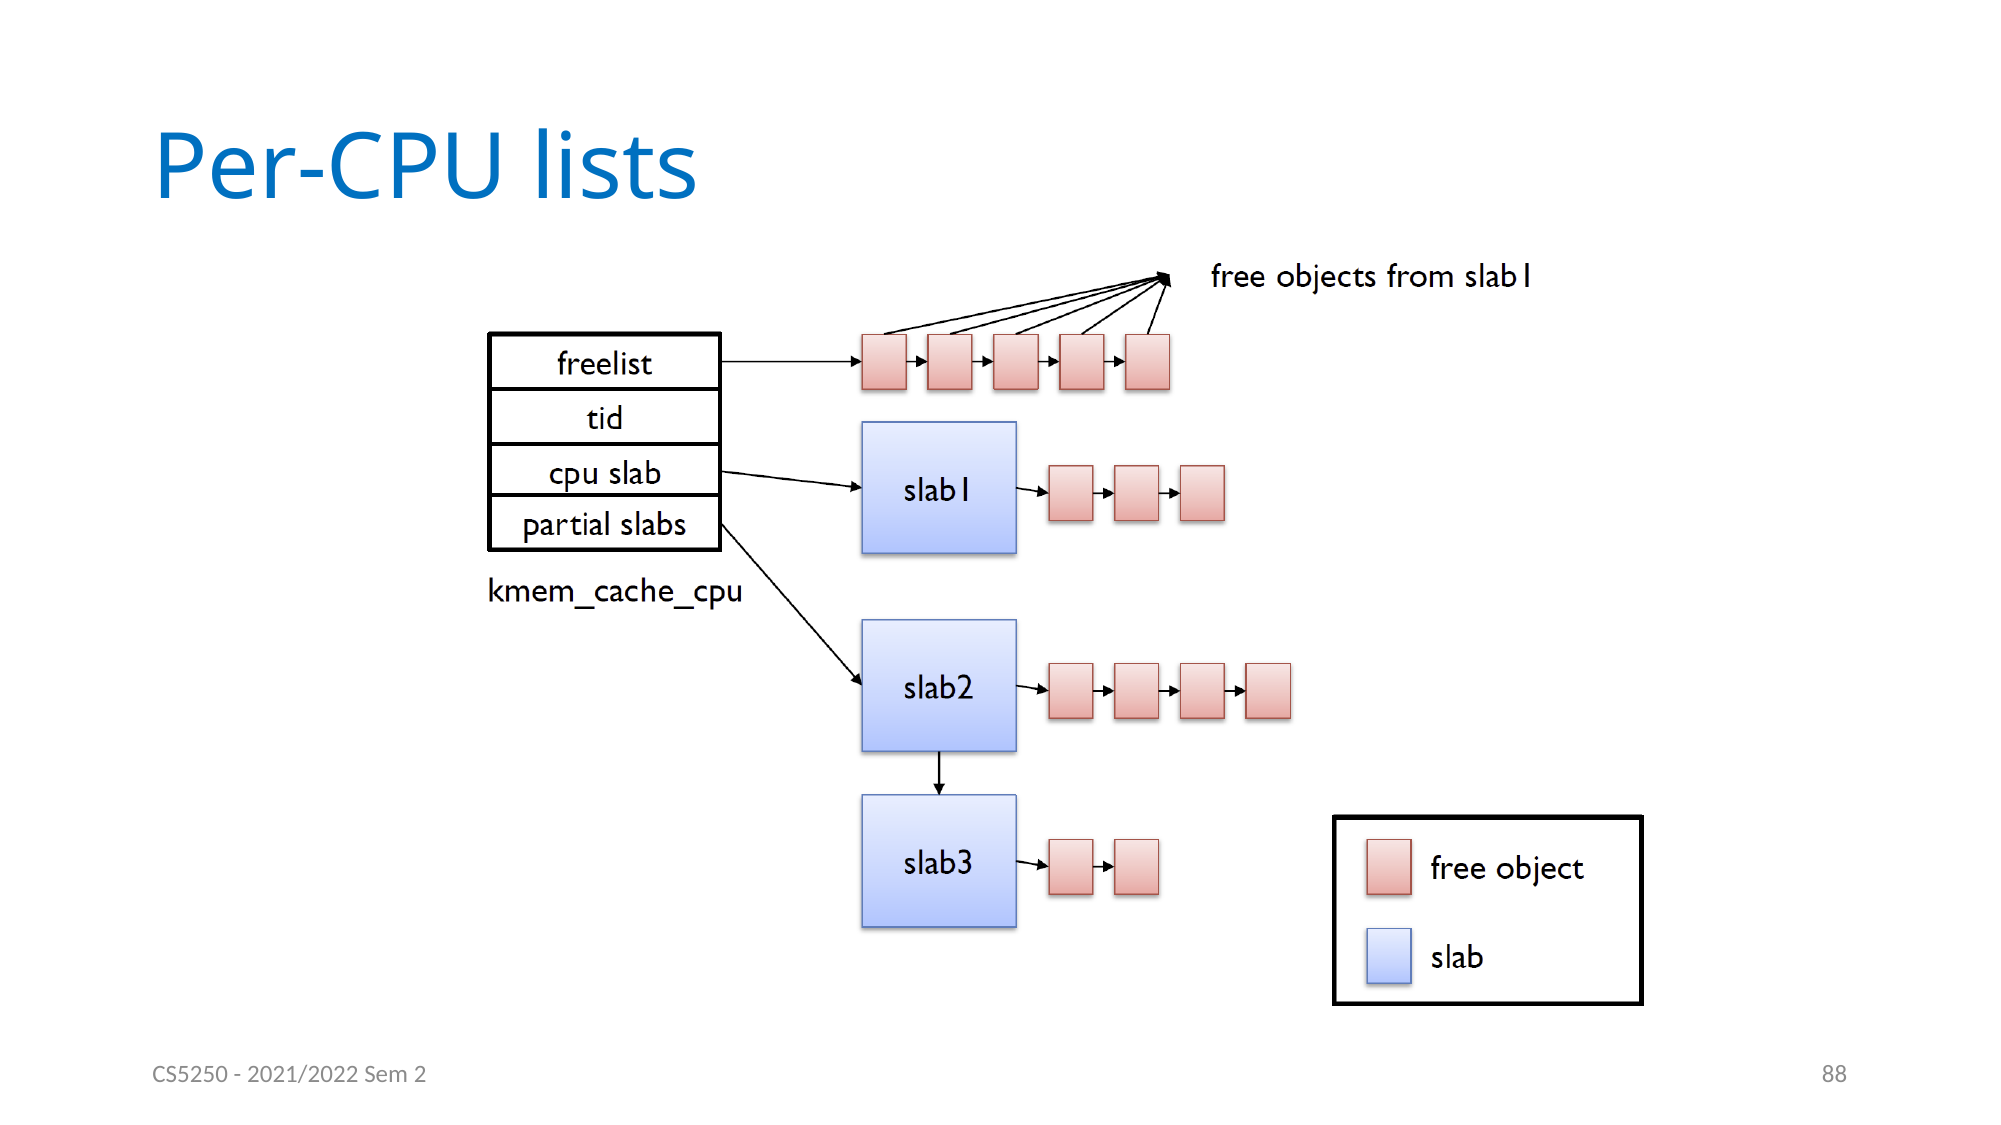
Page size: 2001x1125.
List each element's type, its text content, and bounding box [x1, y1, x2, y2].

slide_number 88 [1412, 1042, 1863, 1103]
slide_number CS5250 - 2021/2022 Sem 2 [137, 1042, 588, 1103]
title Per-CPU lists [137, 59, 1863, 278]
picture [468, 229, 1655, 1020]
